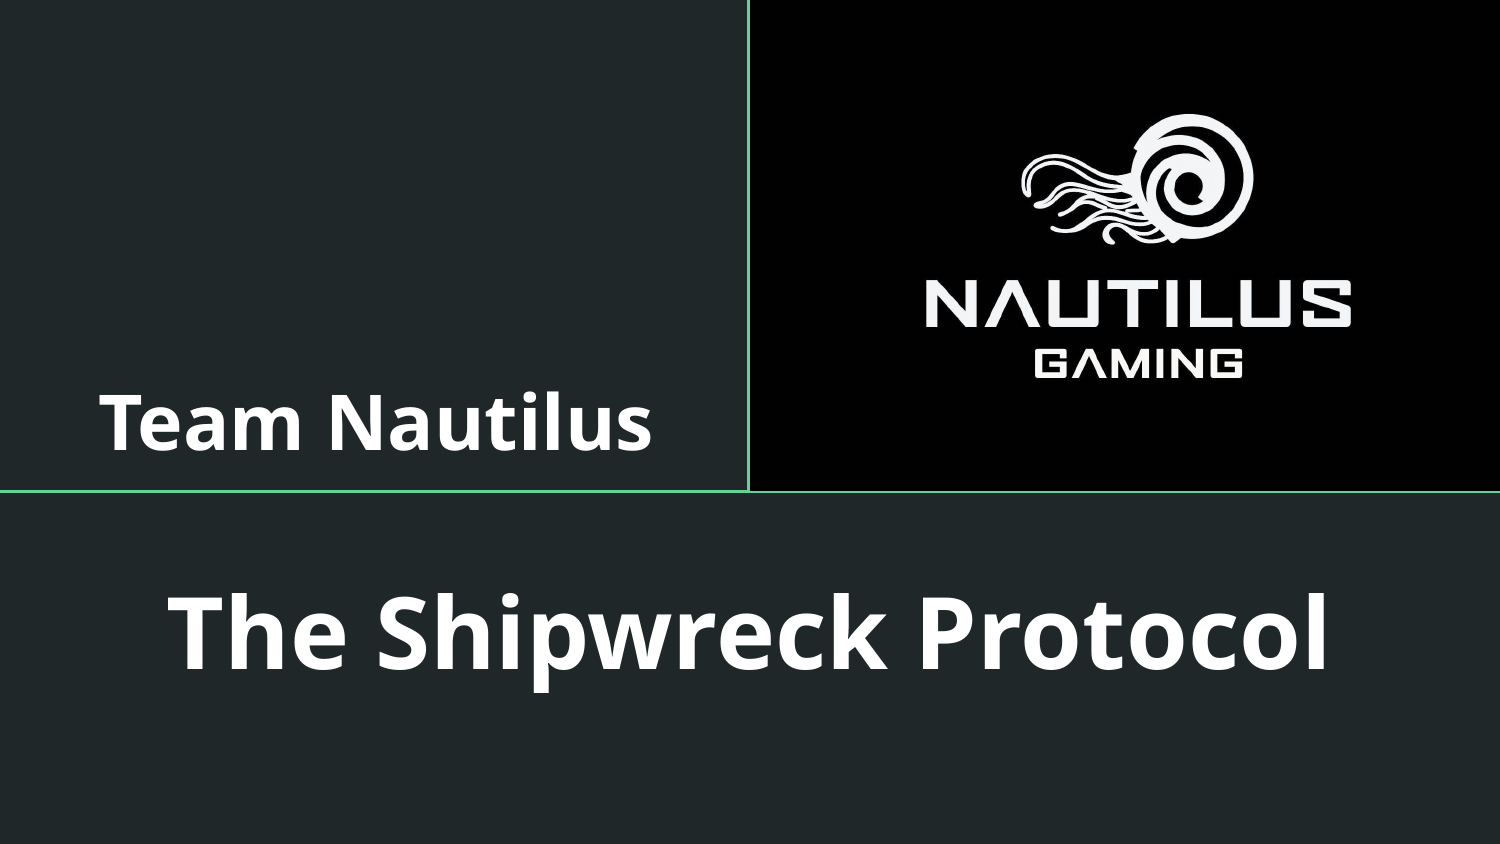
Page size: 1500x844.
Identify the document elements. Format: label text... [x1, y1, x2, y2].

picture [749, 0, 1500, 491]
subtitle The Shipwreck Protocol [83, 547, 1417, 809]
title Team Nautilus [83, 227, 744, 488]
